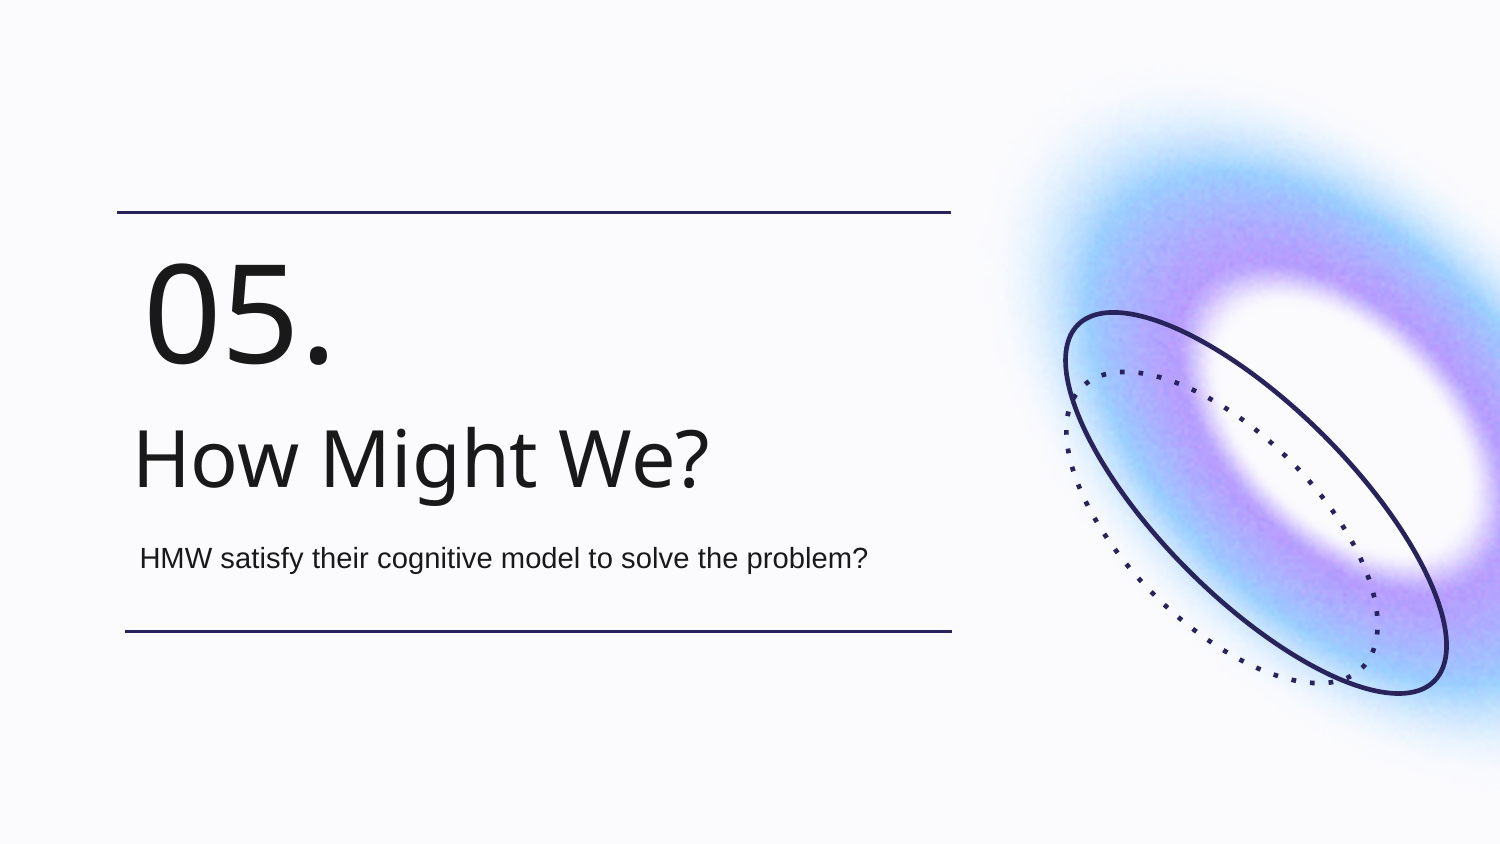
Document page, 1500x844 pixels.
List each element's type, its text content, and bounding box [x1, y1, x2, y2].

text_box HMW satisfy their cognitive model to solve the problem? [124, 532, 988, 582]
title 05. [117, 239, 364, 378]
title How Might We? [117, 366, 784, 545]
picture [951, 32, 1500, 812]
